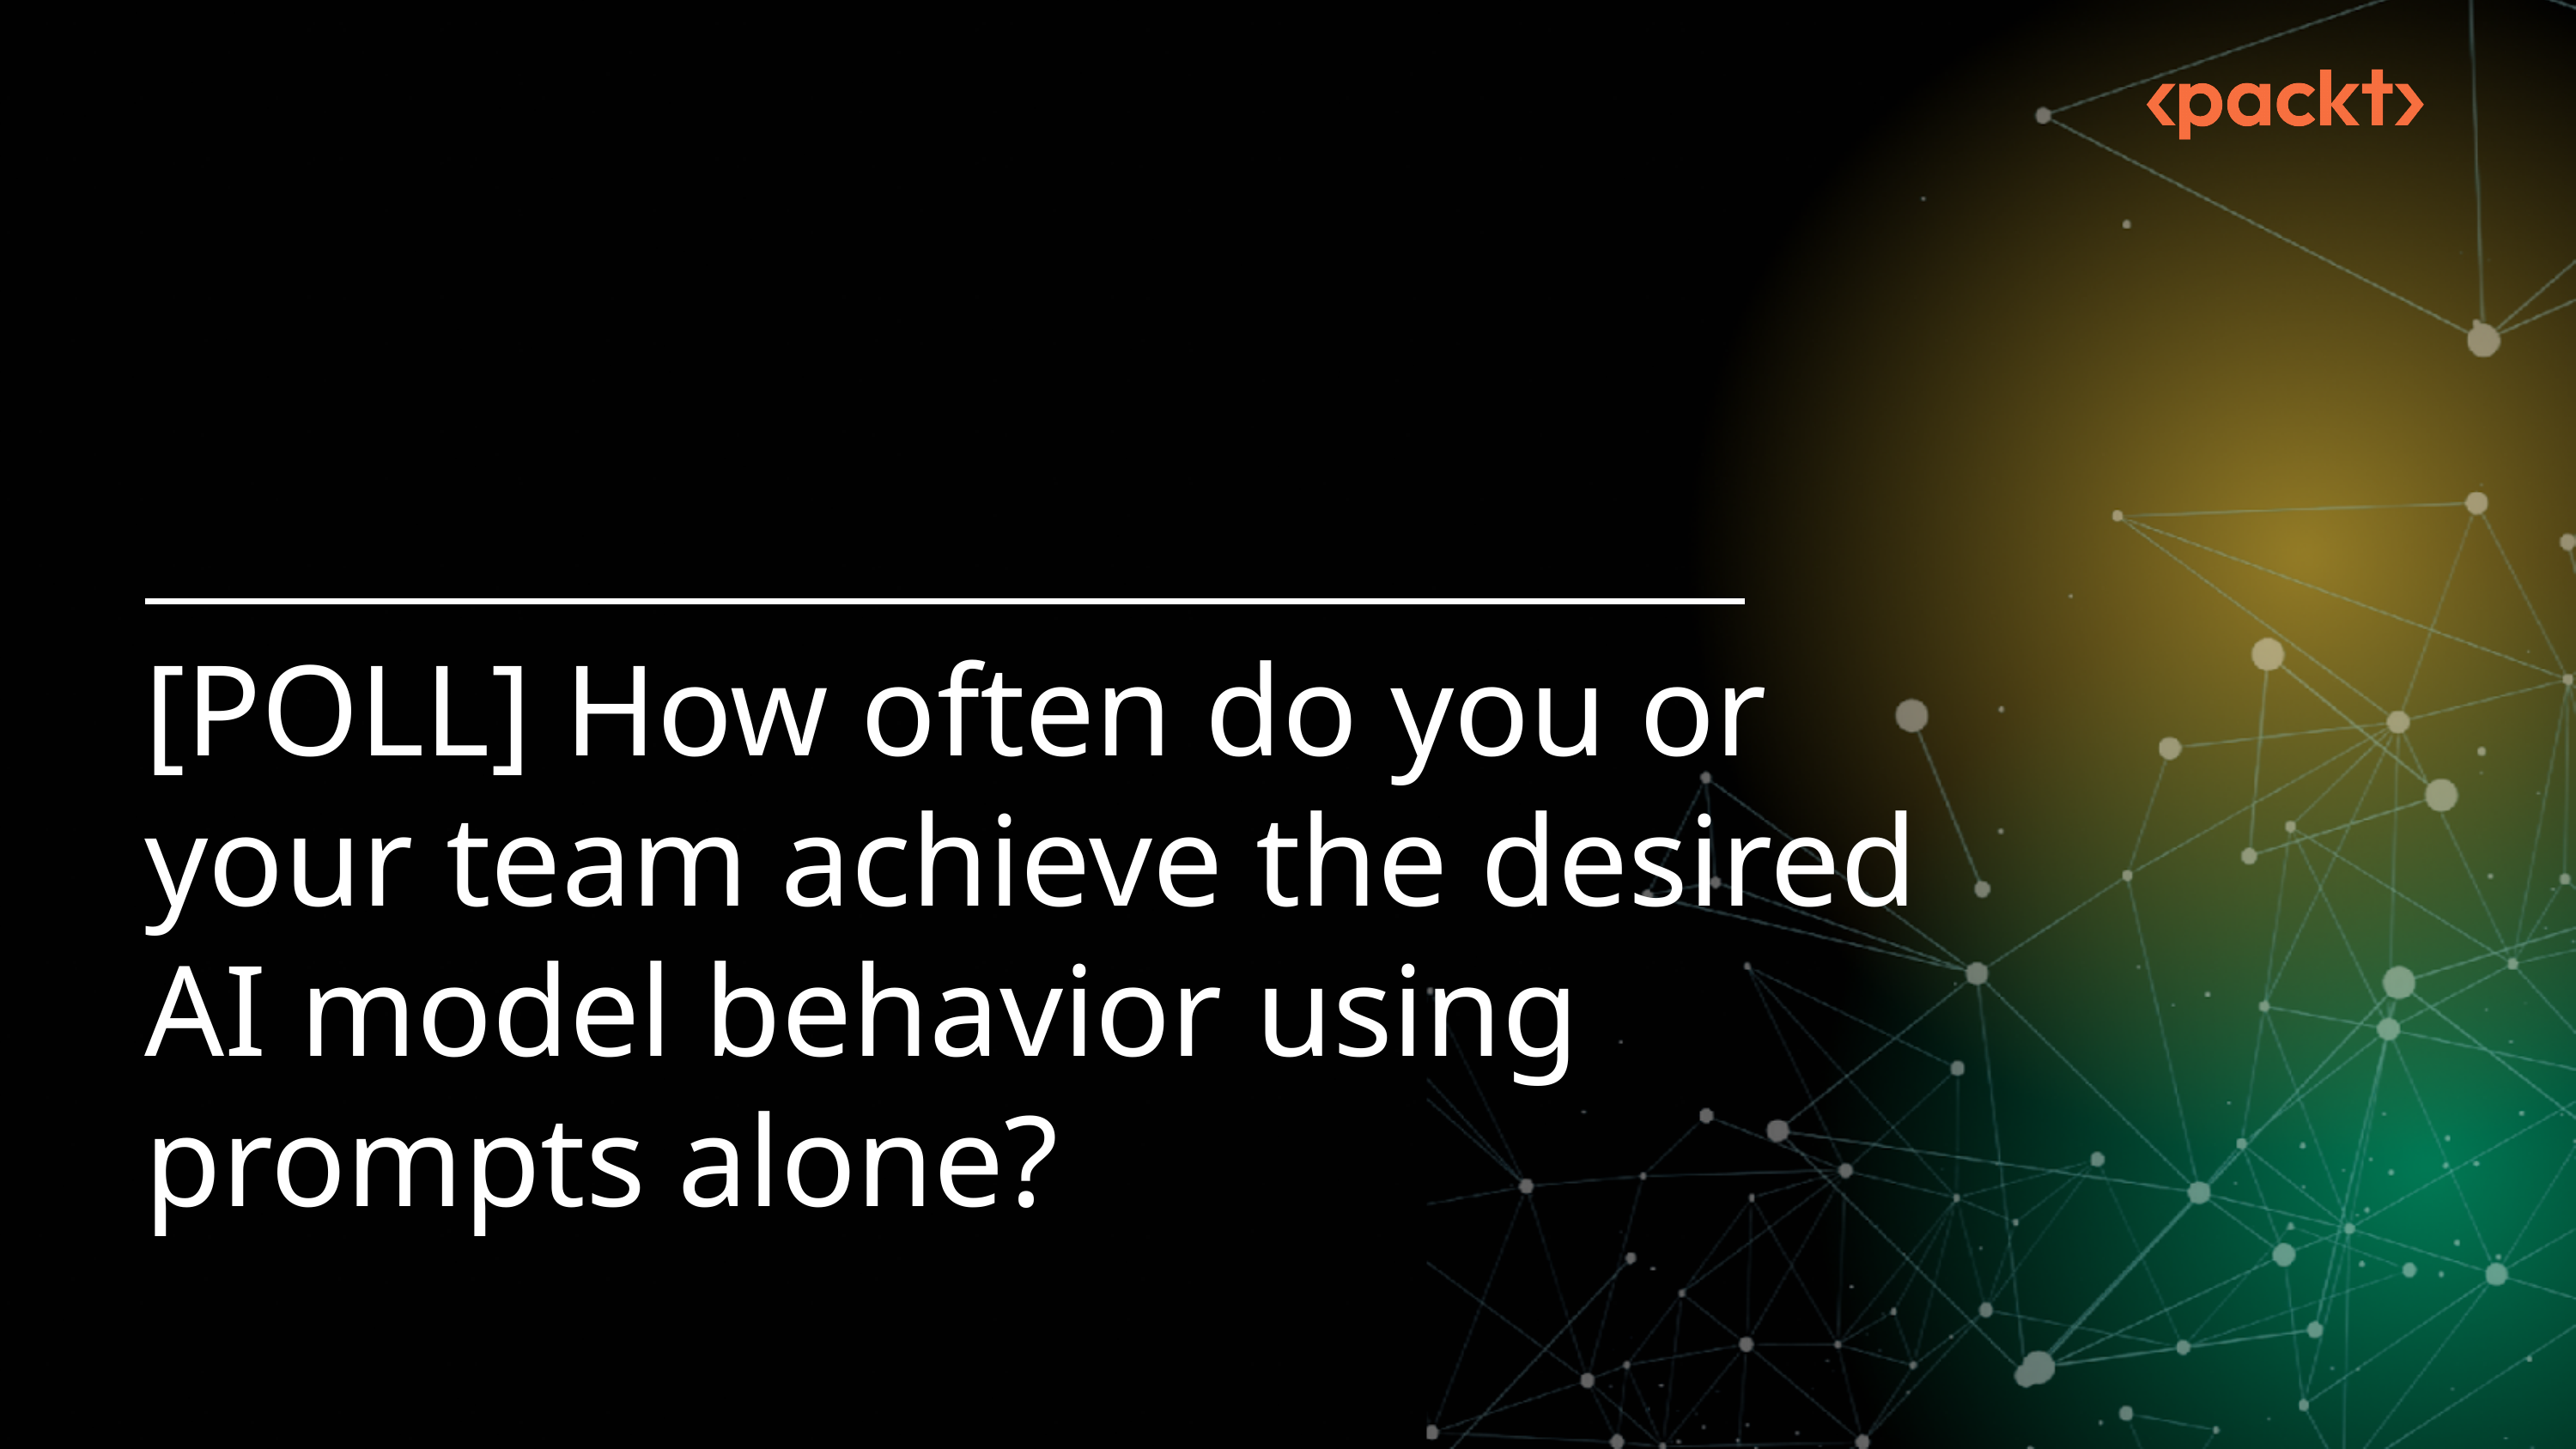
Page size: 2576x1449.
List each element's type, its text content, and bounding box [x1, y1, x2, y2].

text_box [2144, 44, 2432, 145]
text_box [0, 0, 2576, 1449]
text_box [POLL] How often do you or your team achieve the desired AI model behavior using prompts alone? [144, 630, 1983, 1232]
